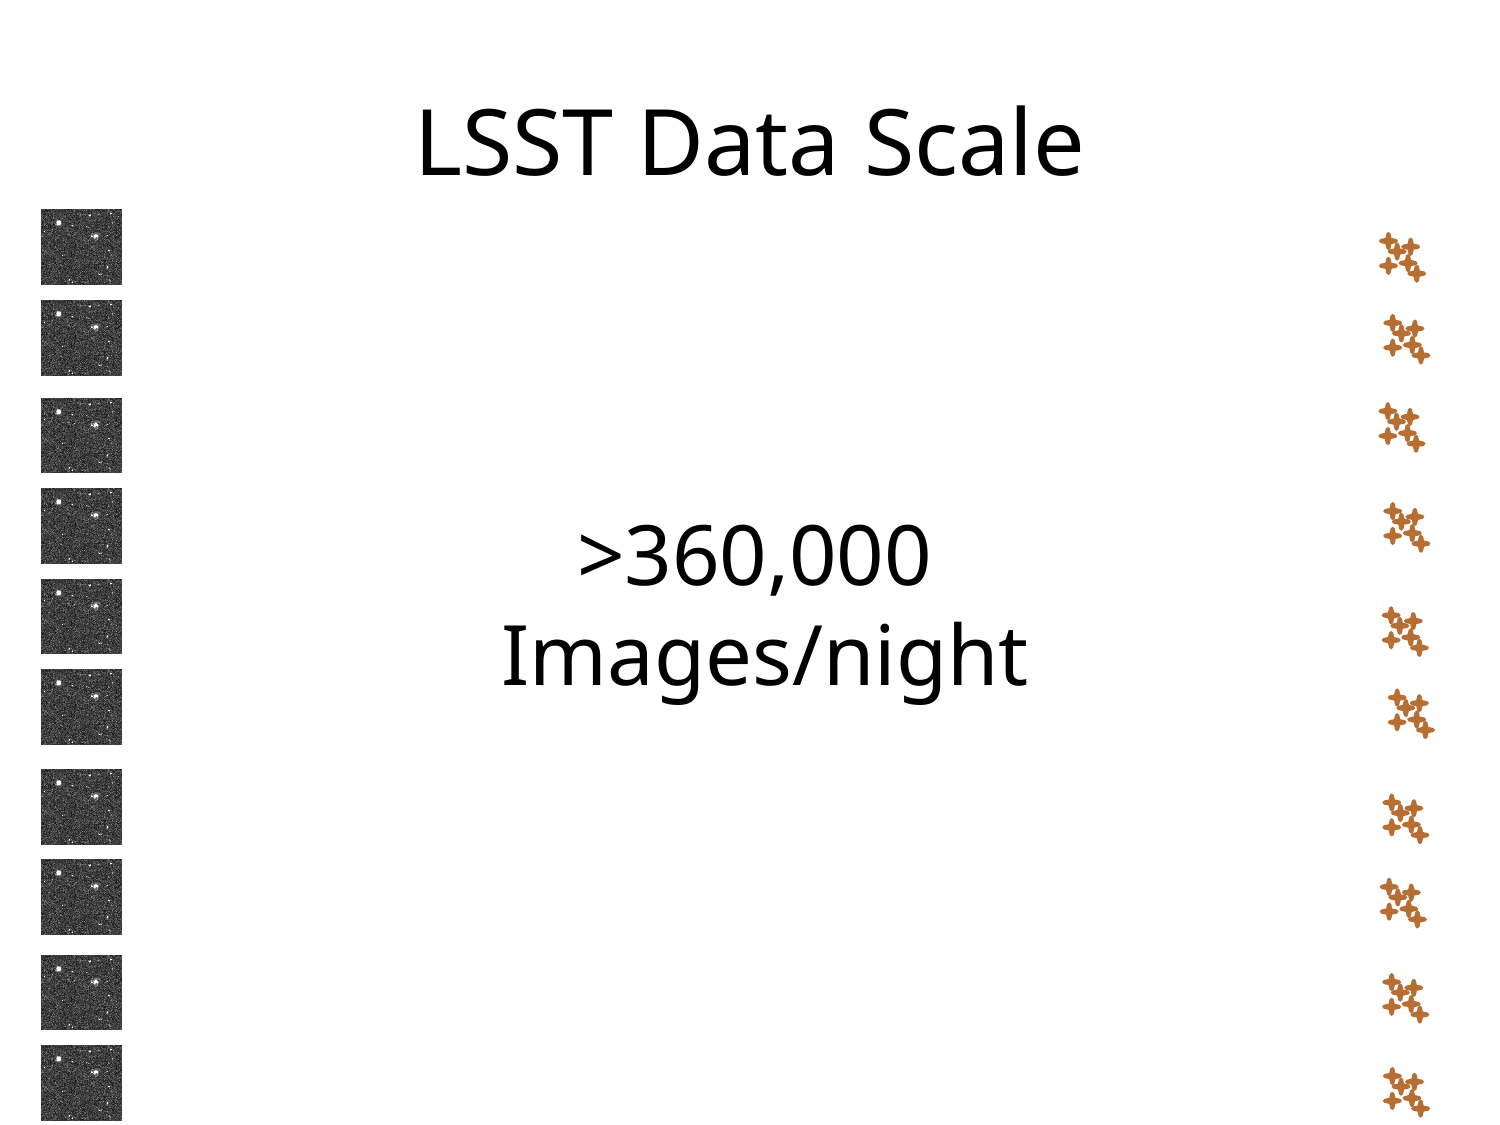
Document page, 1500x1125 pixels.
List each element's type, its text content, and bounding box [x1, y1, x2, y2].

title LSST Data Scale [75, 45, 1425, 233]
picture [41, 669, 122, 745]
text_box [1384, 1068, 1429, 1116]
picture [41, 578, 122, 655]
text_box >360,000 Images/night [486, 494, 1045, 710]
picture [41, 488, 122, 564]
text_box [1380, 233, 1425, 281]
picture [41, 209, 122, 285]
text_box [1389, 690, 1434, 738]
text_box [1383, 607, 1427, 656]
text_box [1384, 503, 1429, 551]
picture [41, 769, 122, 845]
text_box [1384, 795, 1428, 843]
picture [41, 1045, 122, 1121]
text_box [1381, 879, 1426, 927]
picture [41, 397, 122, 474]
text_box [1384, 315, 1429, 363]
picture [41, 300, 122, 376]
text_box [1383, 974, 1428, 1022]
picture [41, 859, 122, 935]
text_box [1380, 403, 1424, 451]
picture [41, 954, 122, 1031]
